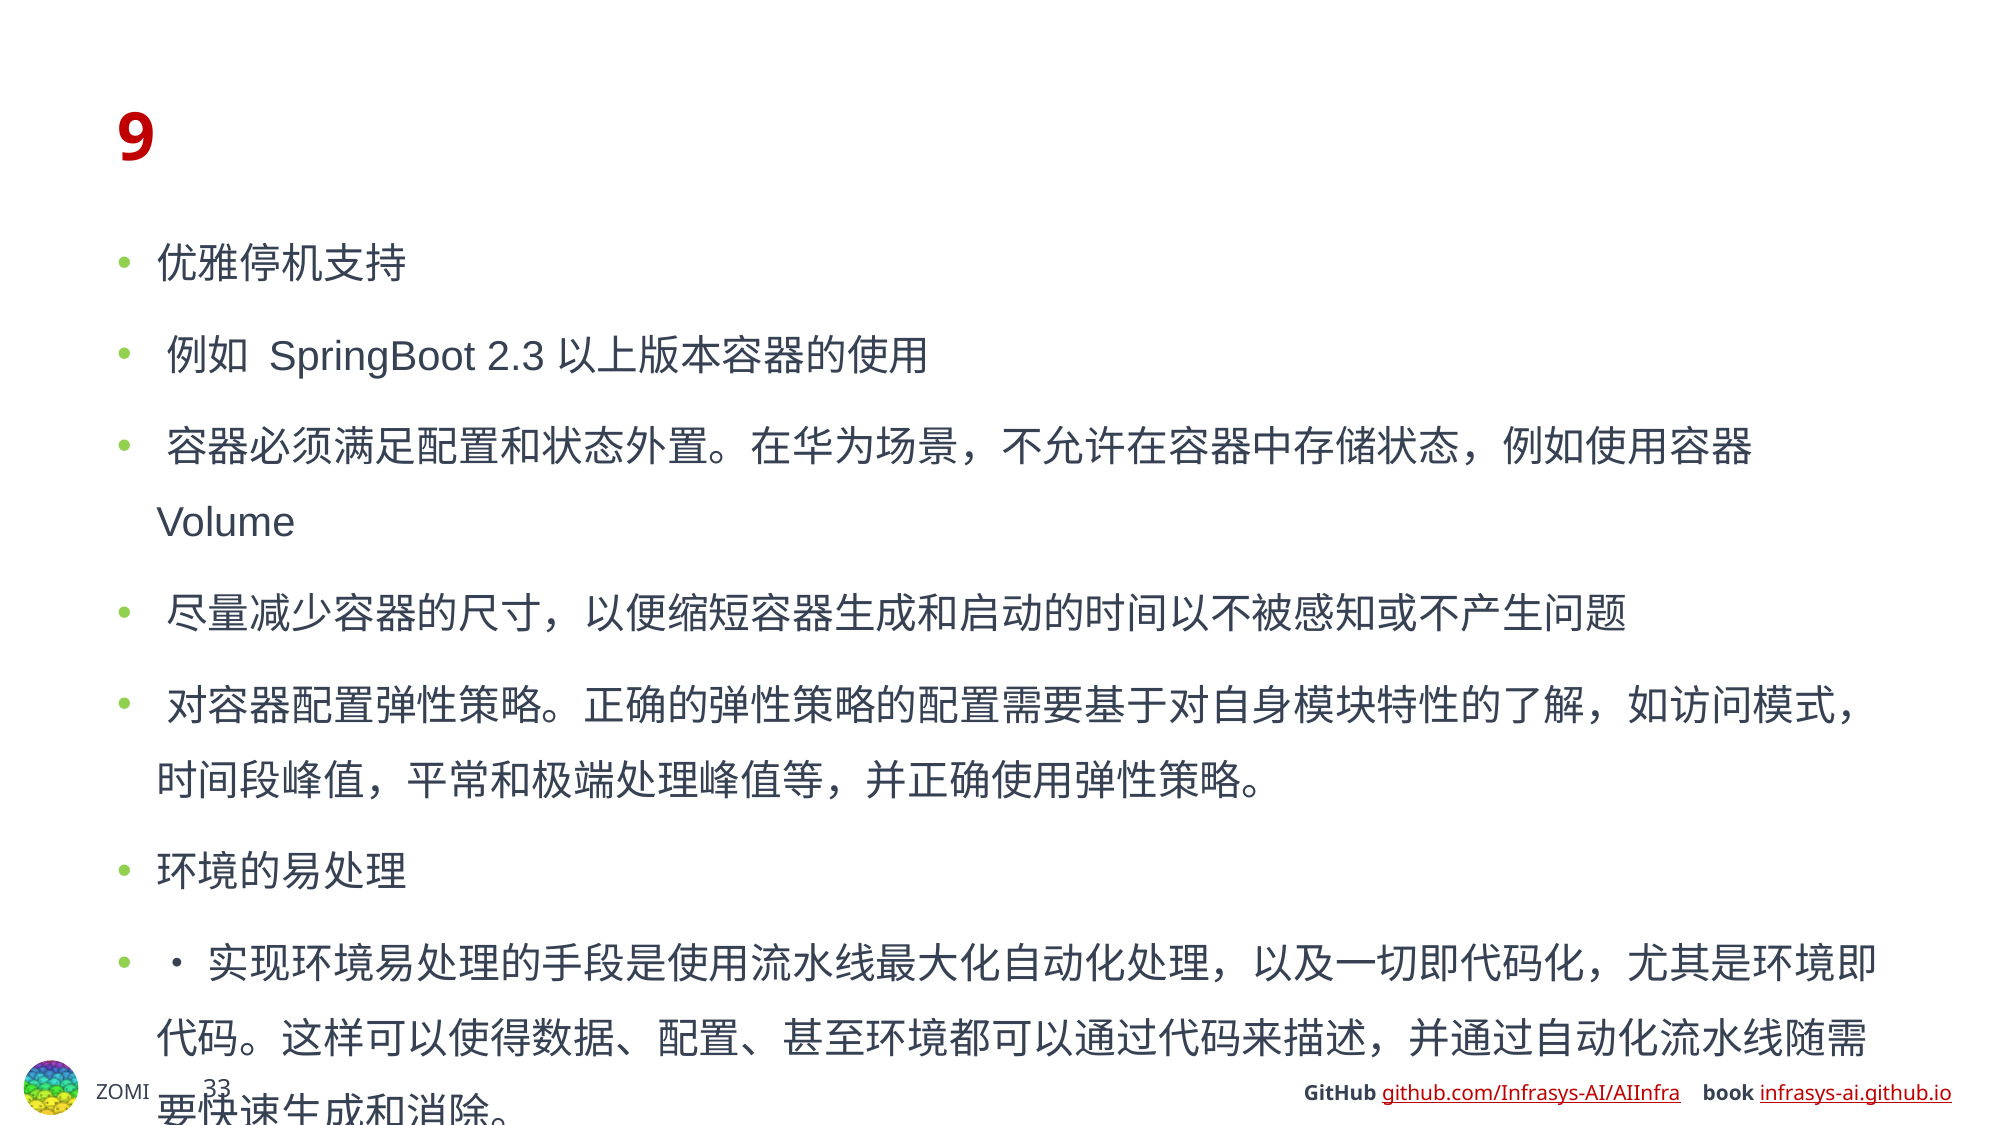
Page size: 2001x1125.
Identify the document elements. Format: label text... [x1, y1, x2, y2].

list 优雅停机支持 ﻿﻿例如 SpringBoot 2.3以上版本容器的使用 ﻿﻿容器必须满足配置和状态外置。在华为场景，不允许在容器中存储状态，例如使用容器 Volume ﻿尽量减少容器的尺寸，以便缩短容器生成和启动的时间以不被感知或不产生问题 ﻿对容器配置弹性策略。正确的弹性策略的配置需要基于对自身模块特性的了解，如访问模式，时间段峰值，平常和极端处理峰值等，并正确使用弹性策略。 环境的易处理 •实现环境易处理的手段是使用流水线最大化自动化处理，以及一切即代码化，尤其是环境即代码。这样可以使得数据、配置、甚至环境都可以通过代码来描述，并通过自动化流水线随需要快速生成和消除。 [102, 204, 1901, 1043]
picture [23, 1060, 79, 1115]
title 9 [102, 85, 1901, 183]
